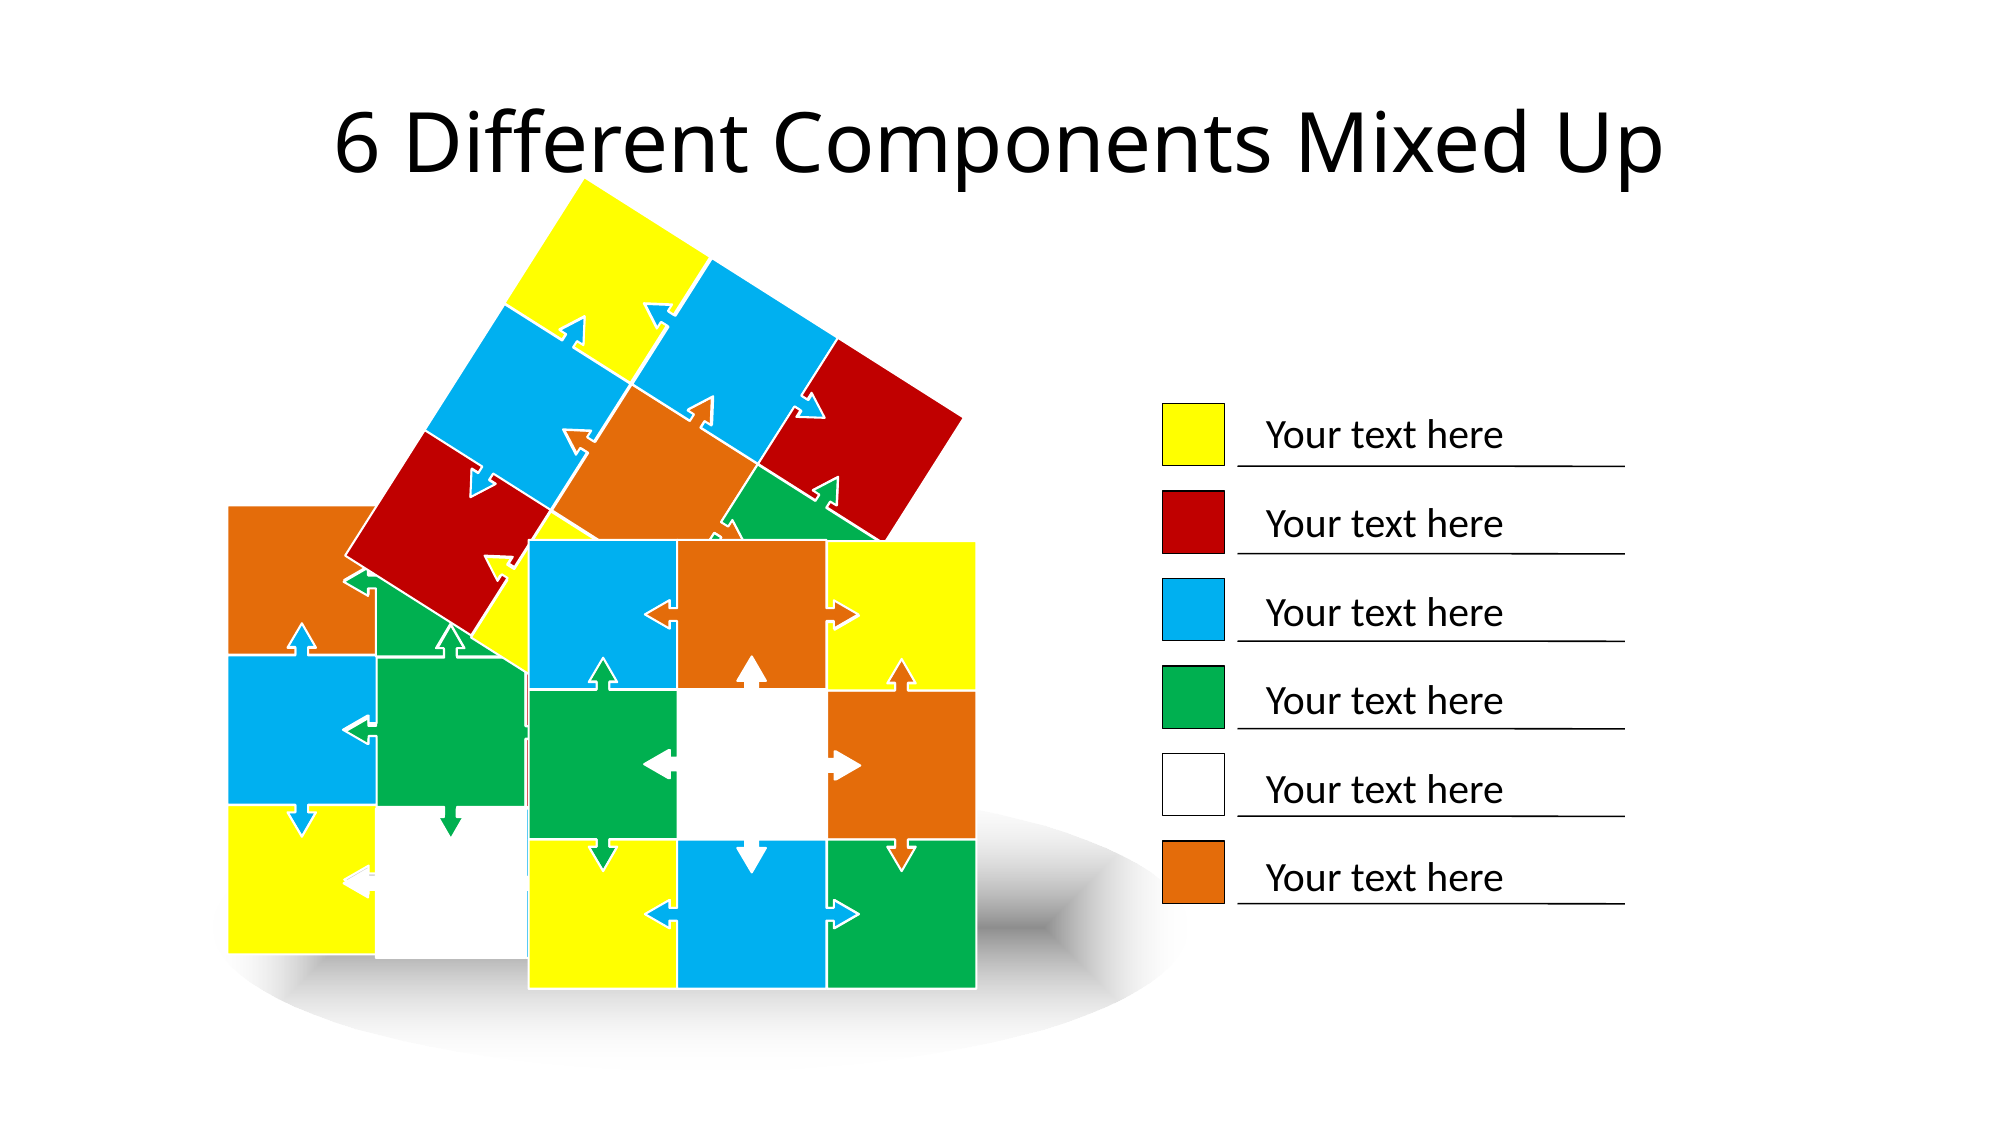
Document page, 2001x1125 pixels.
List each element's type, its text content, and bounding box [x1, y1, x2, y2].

title 6 Different Components Mixed Up [99, 45, 1900, 233]
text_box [212, 262, 1188, 1072]
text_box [1162, 488, 1626, 555]
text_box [1162, 753, 1626, 821]
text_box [1162, 576, 1626, 643]
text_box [1162, 665, 1626, 732]
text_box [1162, 840, 1626, 909]
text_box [1162, 399, 1626, 467]
